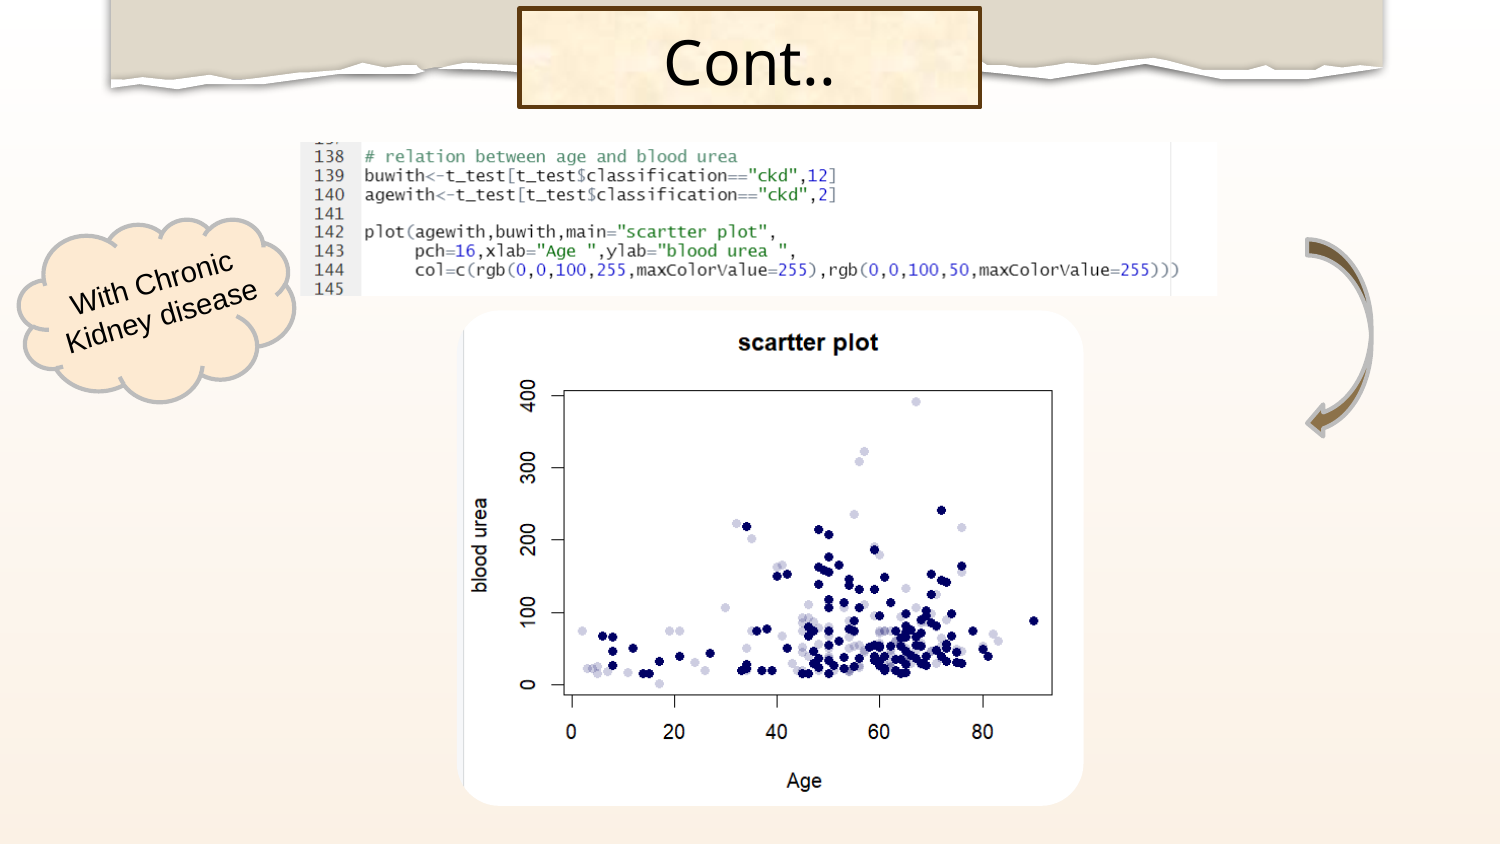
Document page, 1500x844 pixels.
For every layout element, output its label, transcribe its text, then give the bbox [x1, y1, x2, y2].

text_box [16, 217, 253, 371]
title Cont.. [519, 8, 981, 108]
text_box [56, 242, 297, 405]
text_box [1305, 237, 1374, 439]
picture [300, 142, 1218, 296]
picture [456, 310, 1084, 807]
text_box With Chronic Kidney disease [25, 222, 288, 374]
